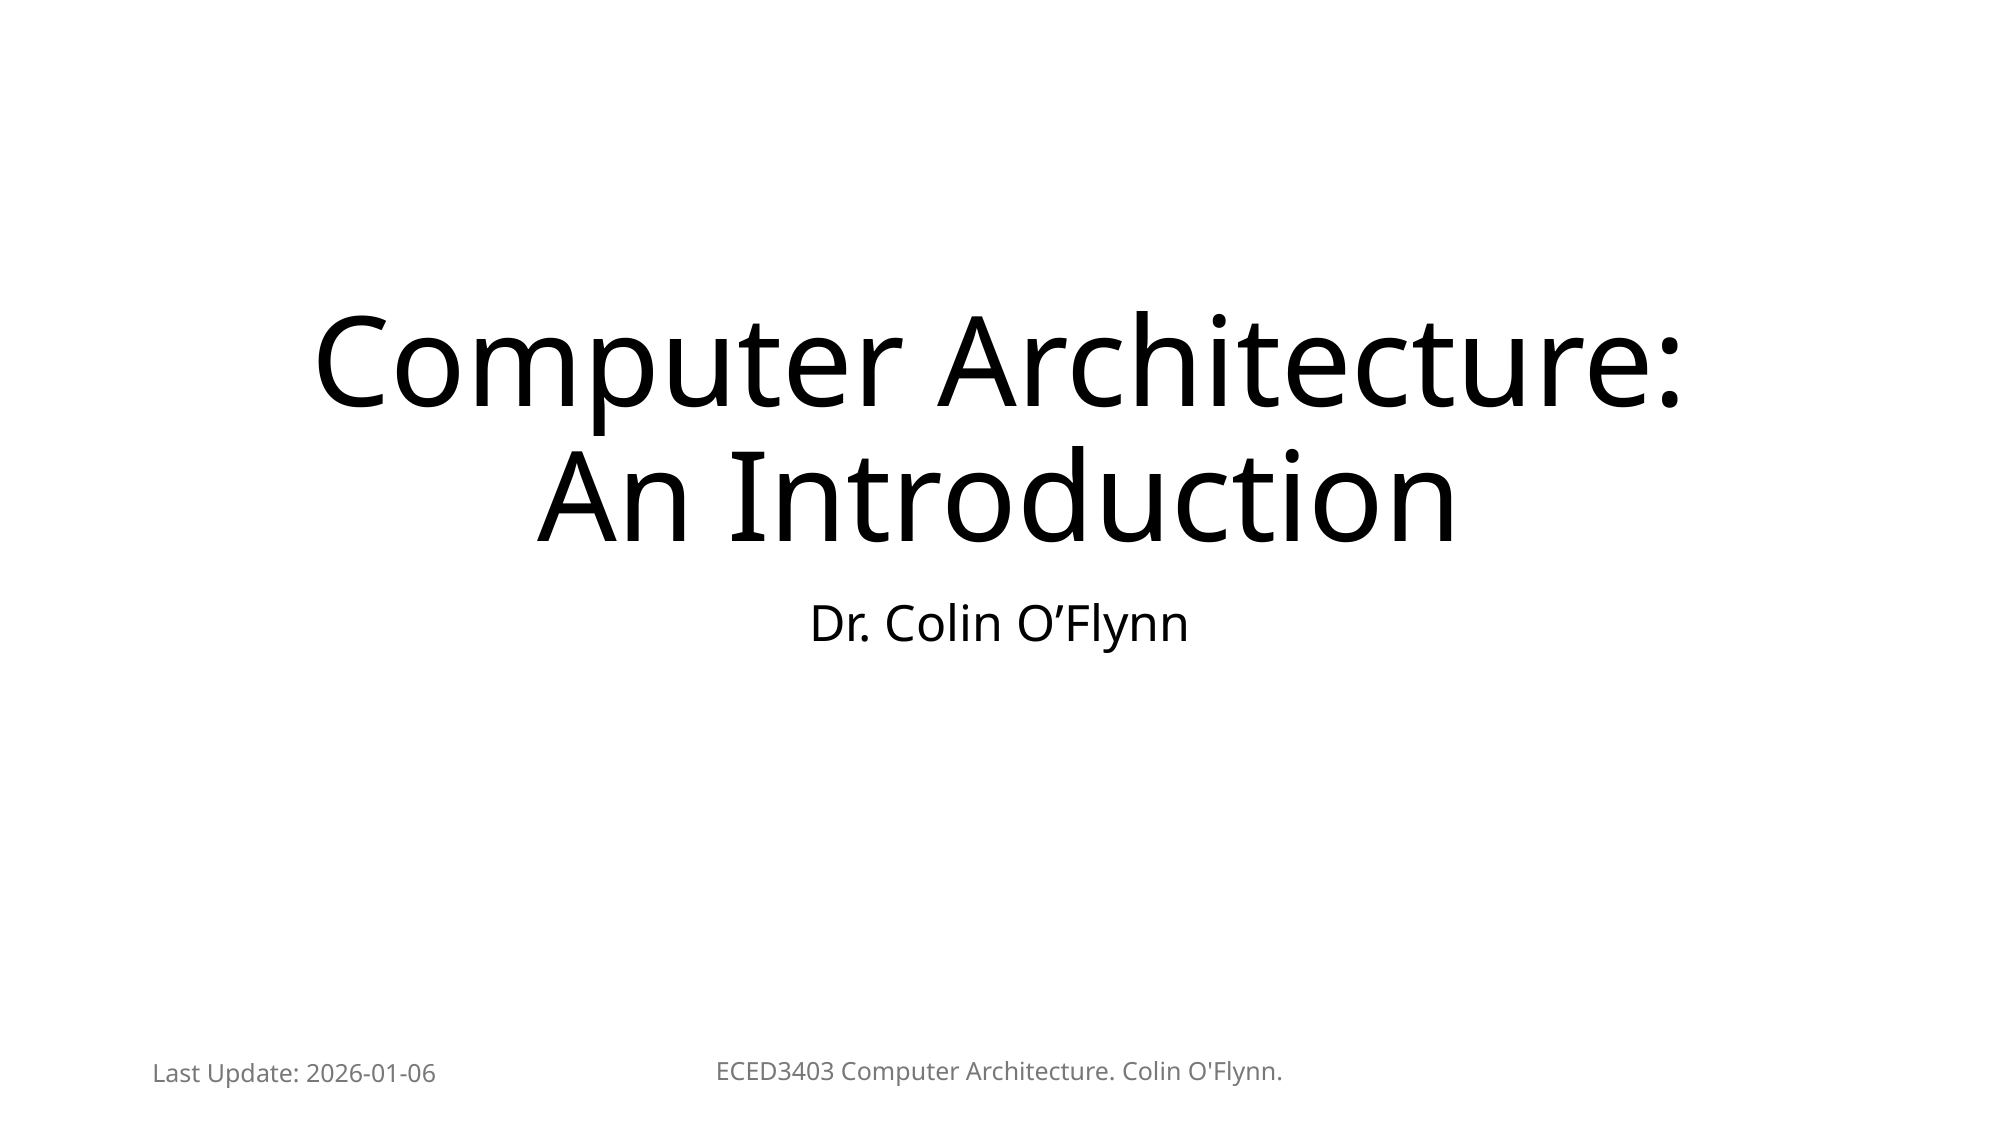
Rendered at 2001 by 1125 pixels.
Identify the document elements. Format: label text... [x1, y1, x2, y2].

subtitle Dr. Colin O’Flynn [249, 590, 1750, 863]
title Computer Architecture: An Introduction [249, 184, 1750, 576]
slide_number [137, 1042, 588, 1103]
footer ECED3403 Computer Architecture. Colin O'Flynn. [662, 1042, 1338, 1103]
